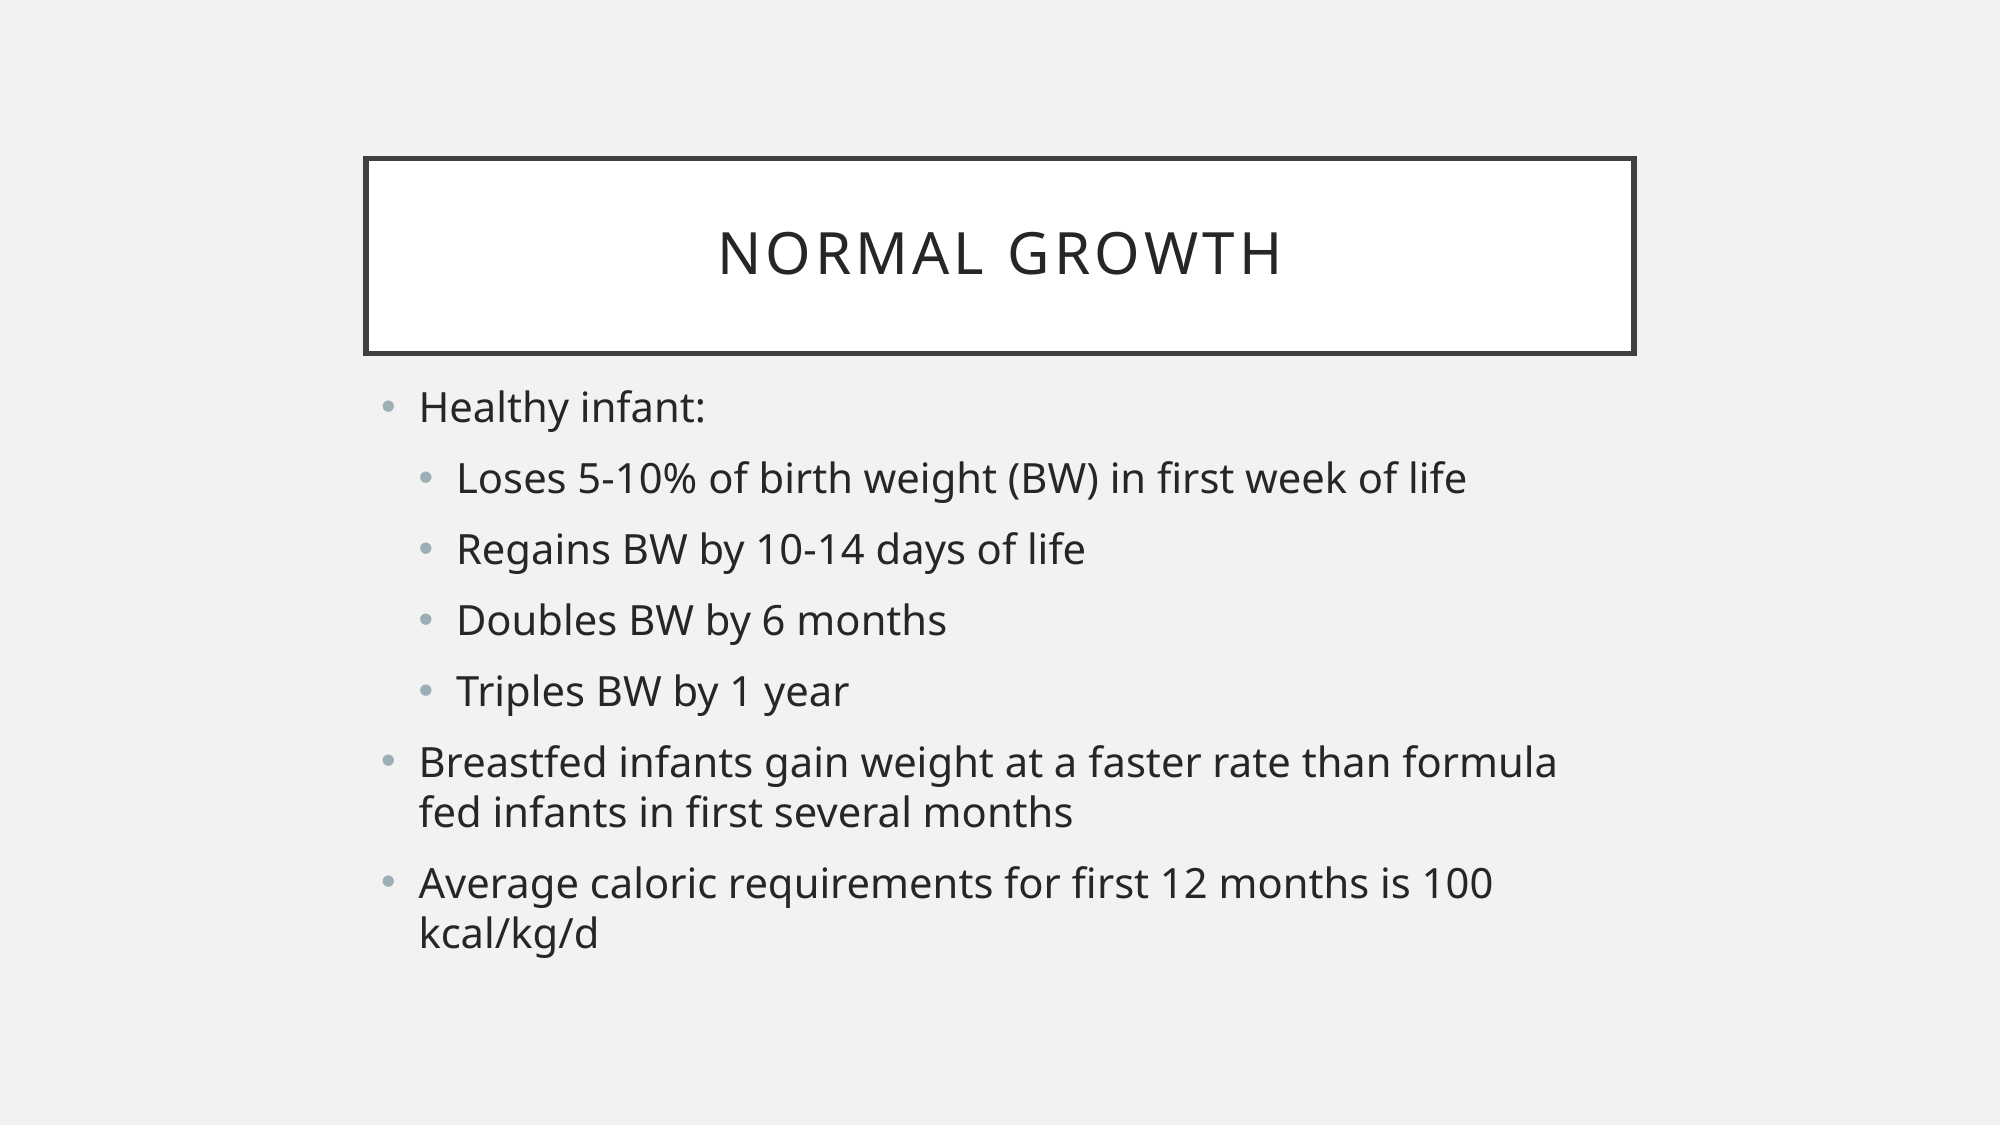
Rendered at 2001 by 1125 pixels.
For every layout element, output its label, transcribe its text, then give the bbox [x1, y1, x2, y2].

text_box Healthy infant: Loses 5-10% of birth weight (BW) in first week of life Regains BW by 10-14 days of life Doubles BW by 6 months Triples BW by 1 year Breastfed infants gain weight at a faster rate than formula fed infants in first several months Average caloric requirements for first 12 months is 100 kcal/kg/d [366, 373, 1634, 883]
title Normal Growth [363, 156, 1637, 356]
text_box Normal Growth [366, 158, 1634, 354]
